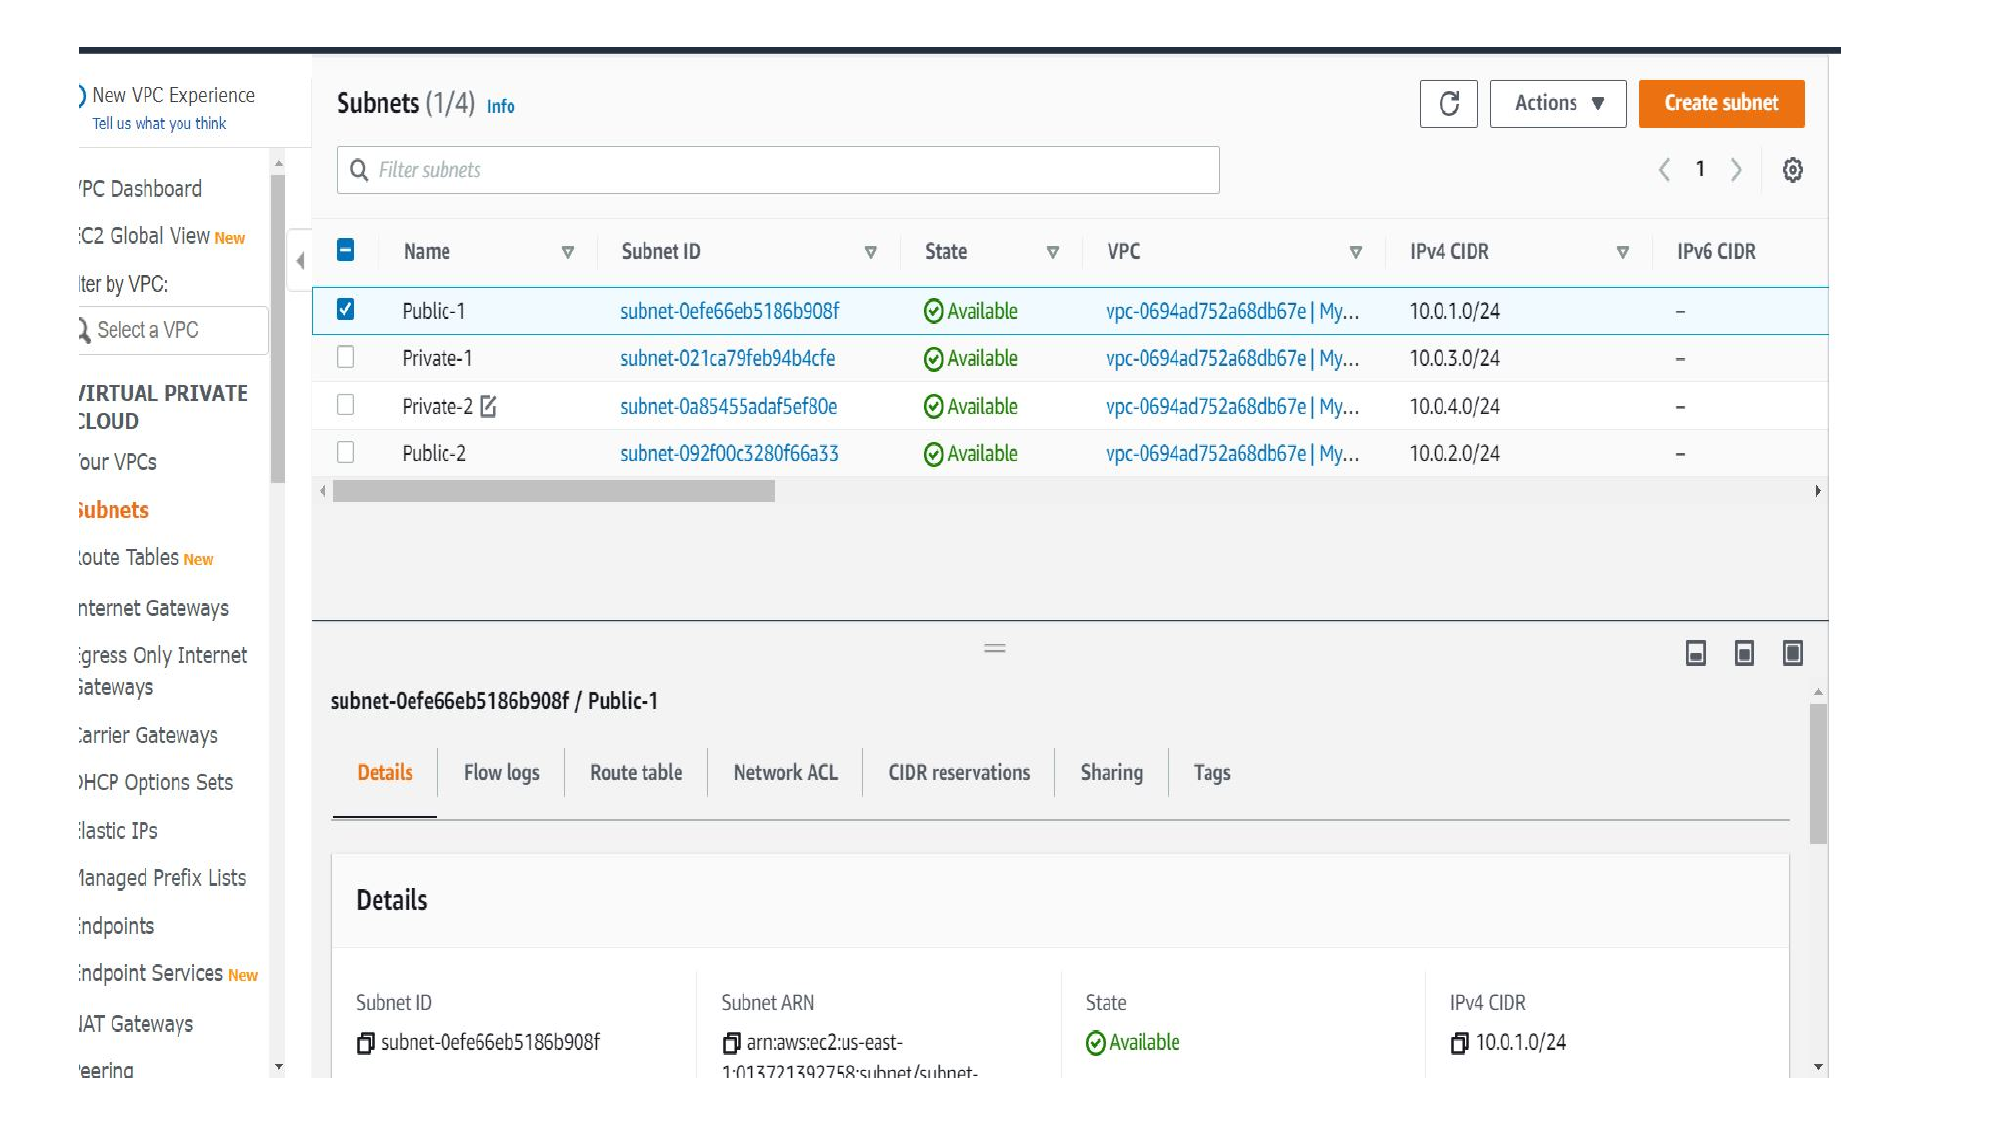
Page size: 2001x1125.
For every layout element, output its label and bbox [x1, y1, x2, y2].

picture [79, 47, 1842, 1078]
